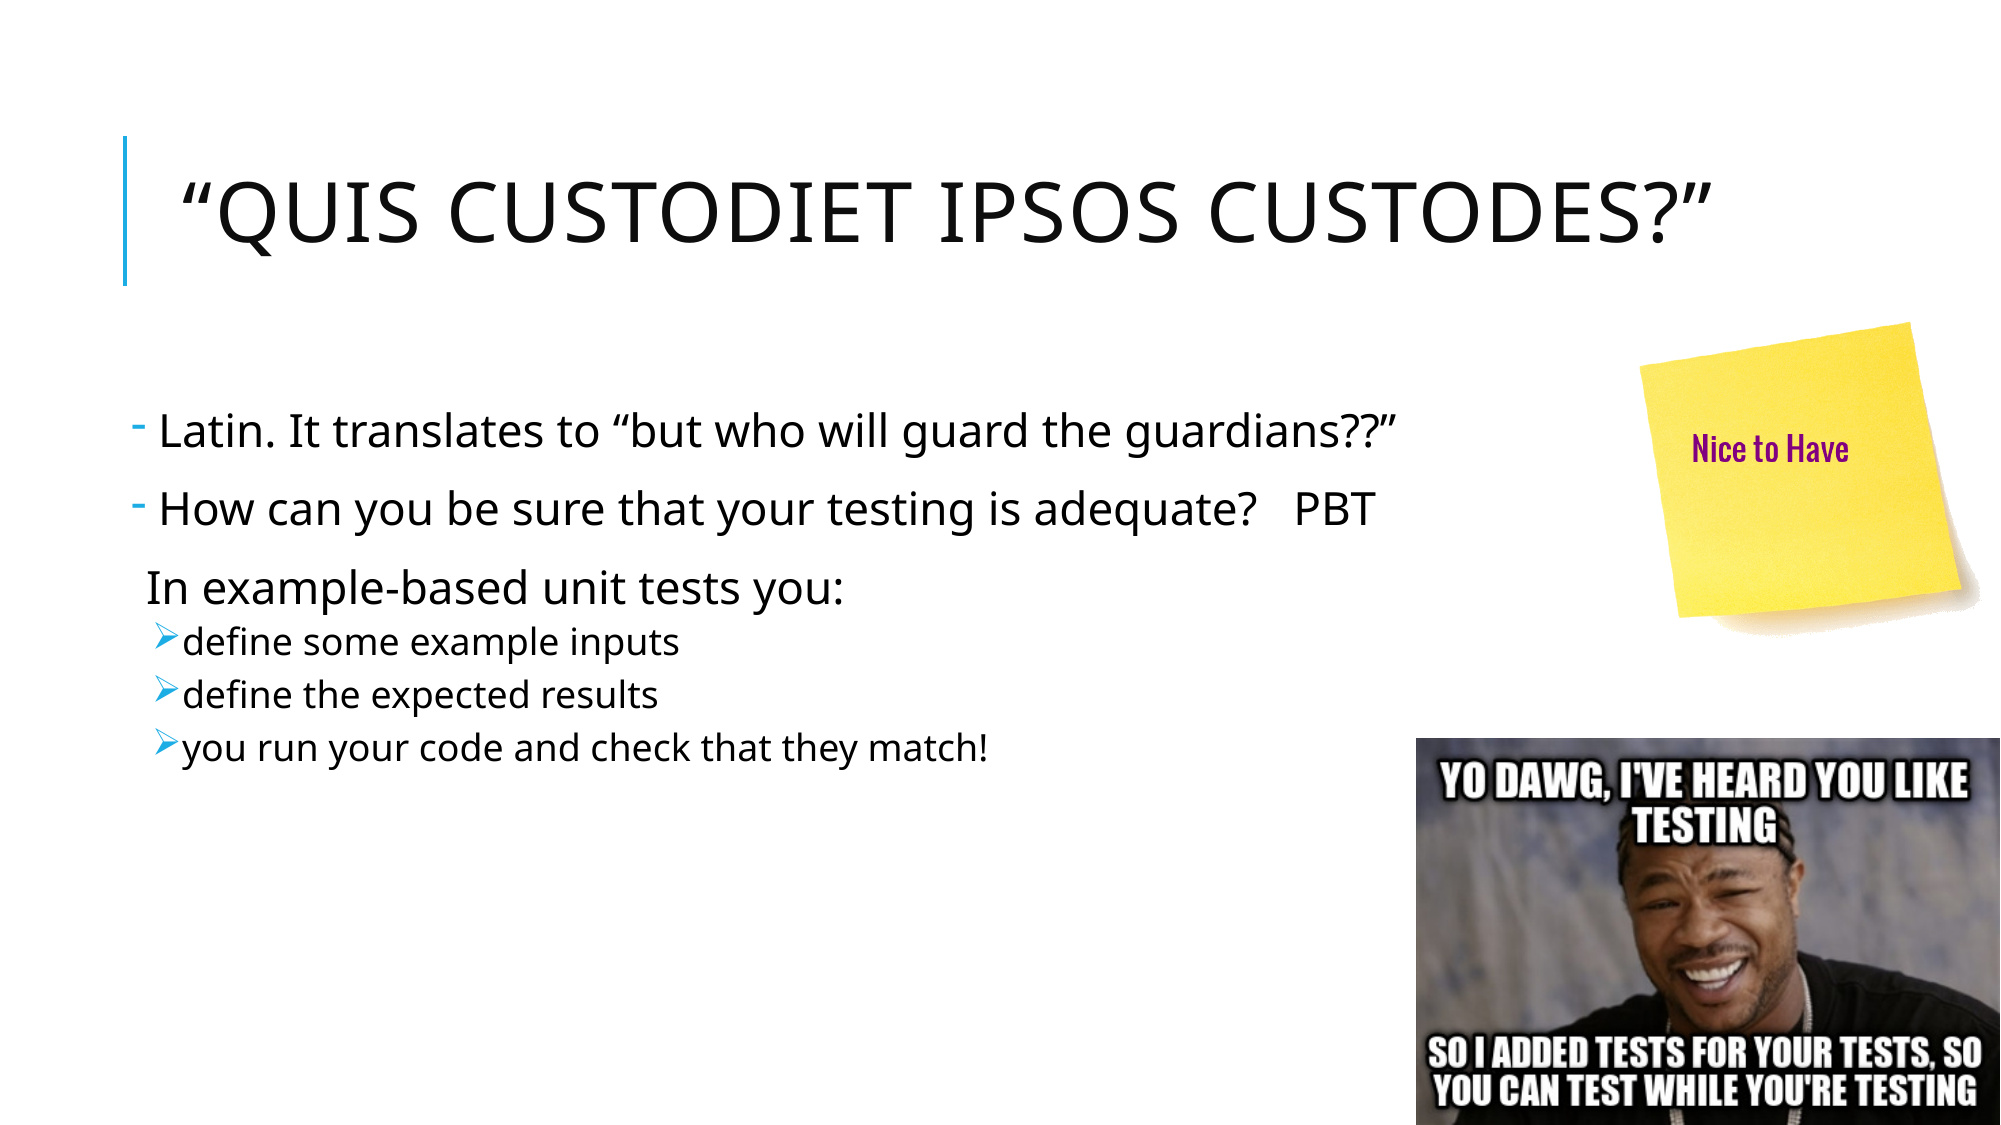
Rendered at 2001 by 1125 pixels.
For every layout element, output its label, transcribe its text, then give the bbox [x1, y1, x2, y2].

picture [1415, 737, 2000, 1125]
title “Quis custodiet ipsos custodes?” [168, 96, 1960, 342]
picture [1529, 300, 2000, 662]
list Latin. It translates to “but who will guard the guardians??” How can you be sure that your testing is adequate? PBT In example-based unit tests you: define some example inputs define the expected results you run your code and check that they match! [123, 400, 1418, 936]
